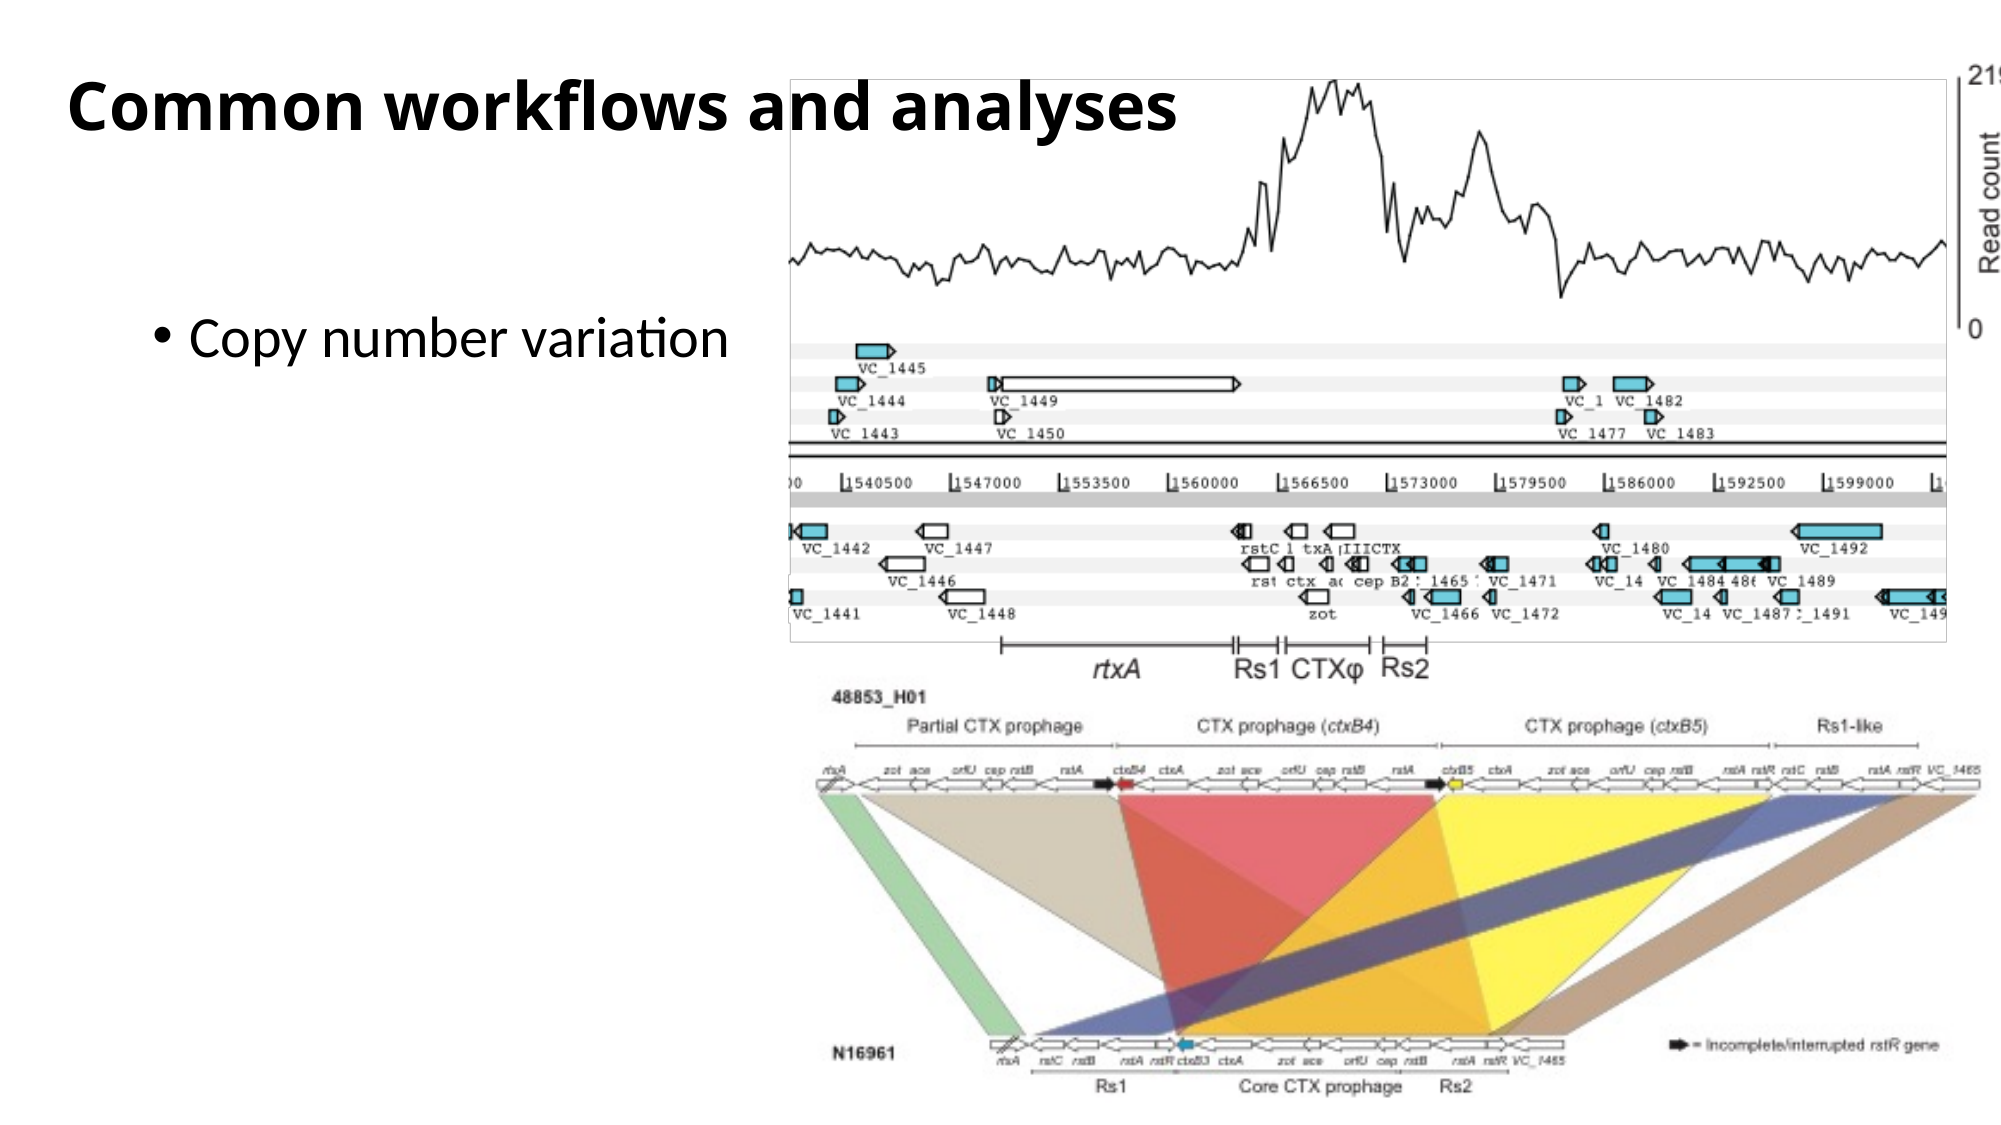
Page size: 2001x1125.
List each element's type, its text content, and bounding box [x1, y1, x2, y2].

picture [782, 0, 2000, 1125]
list Copy number variation [137, 299, 782, 1014]
title Common workflows and analyses [0, 0, 782, 218]
